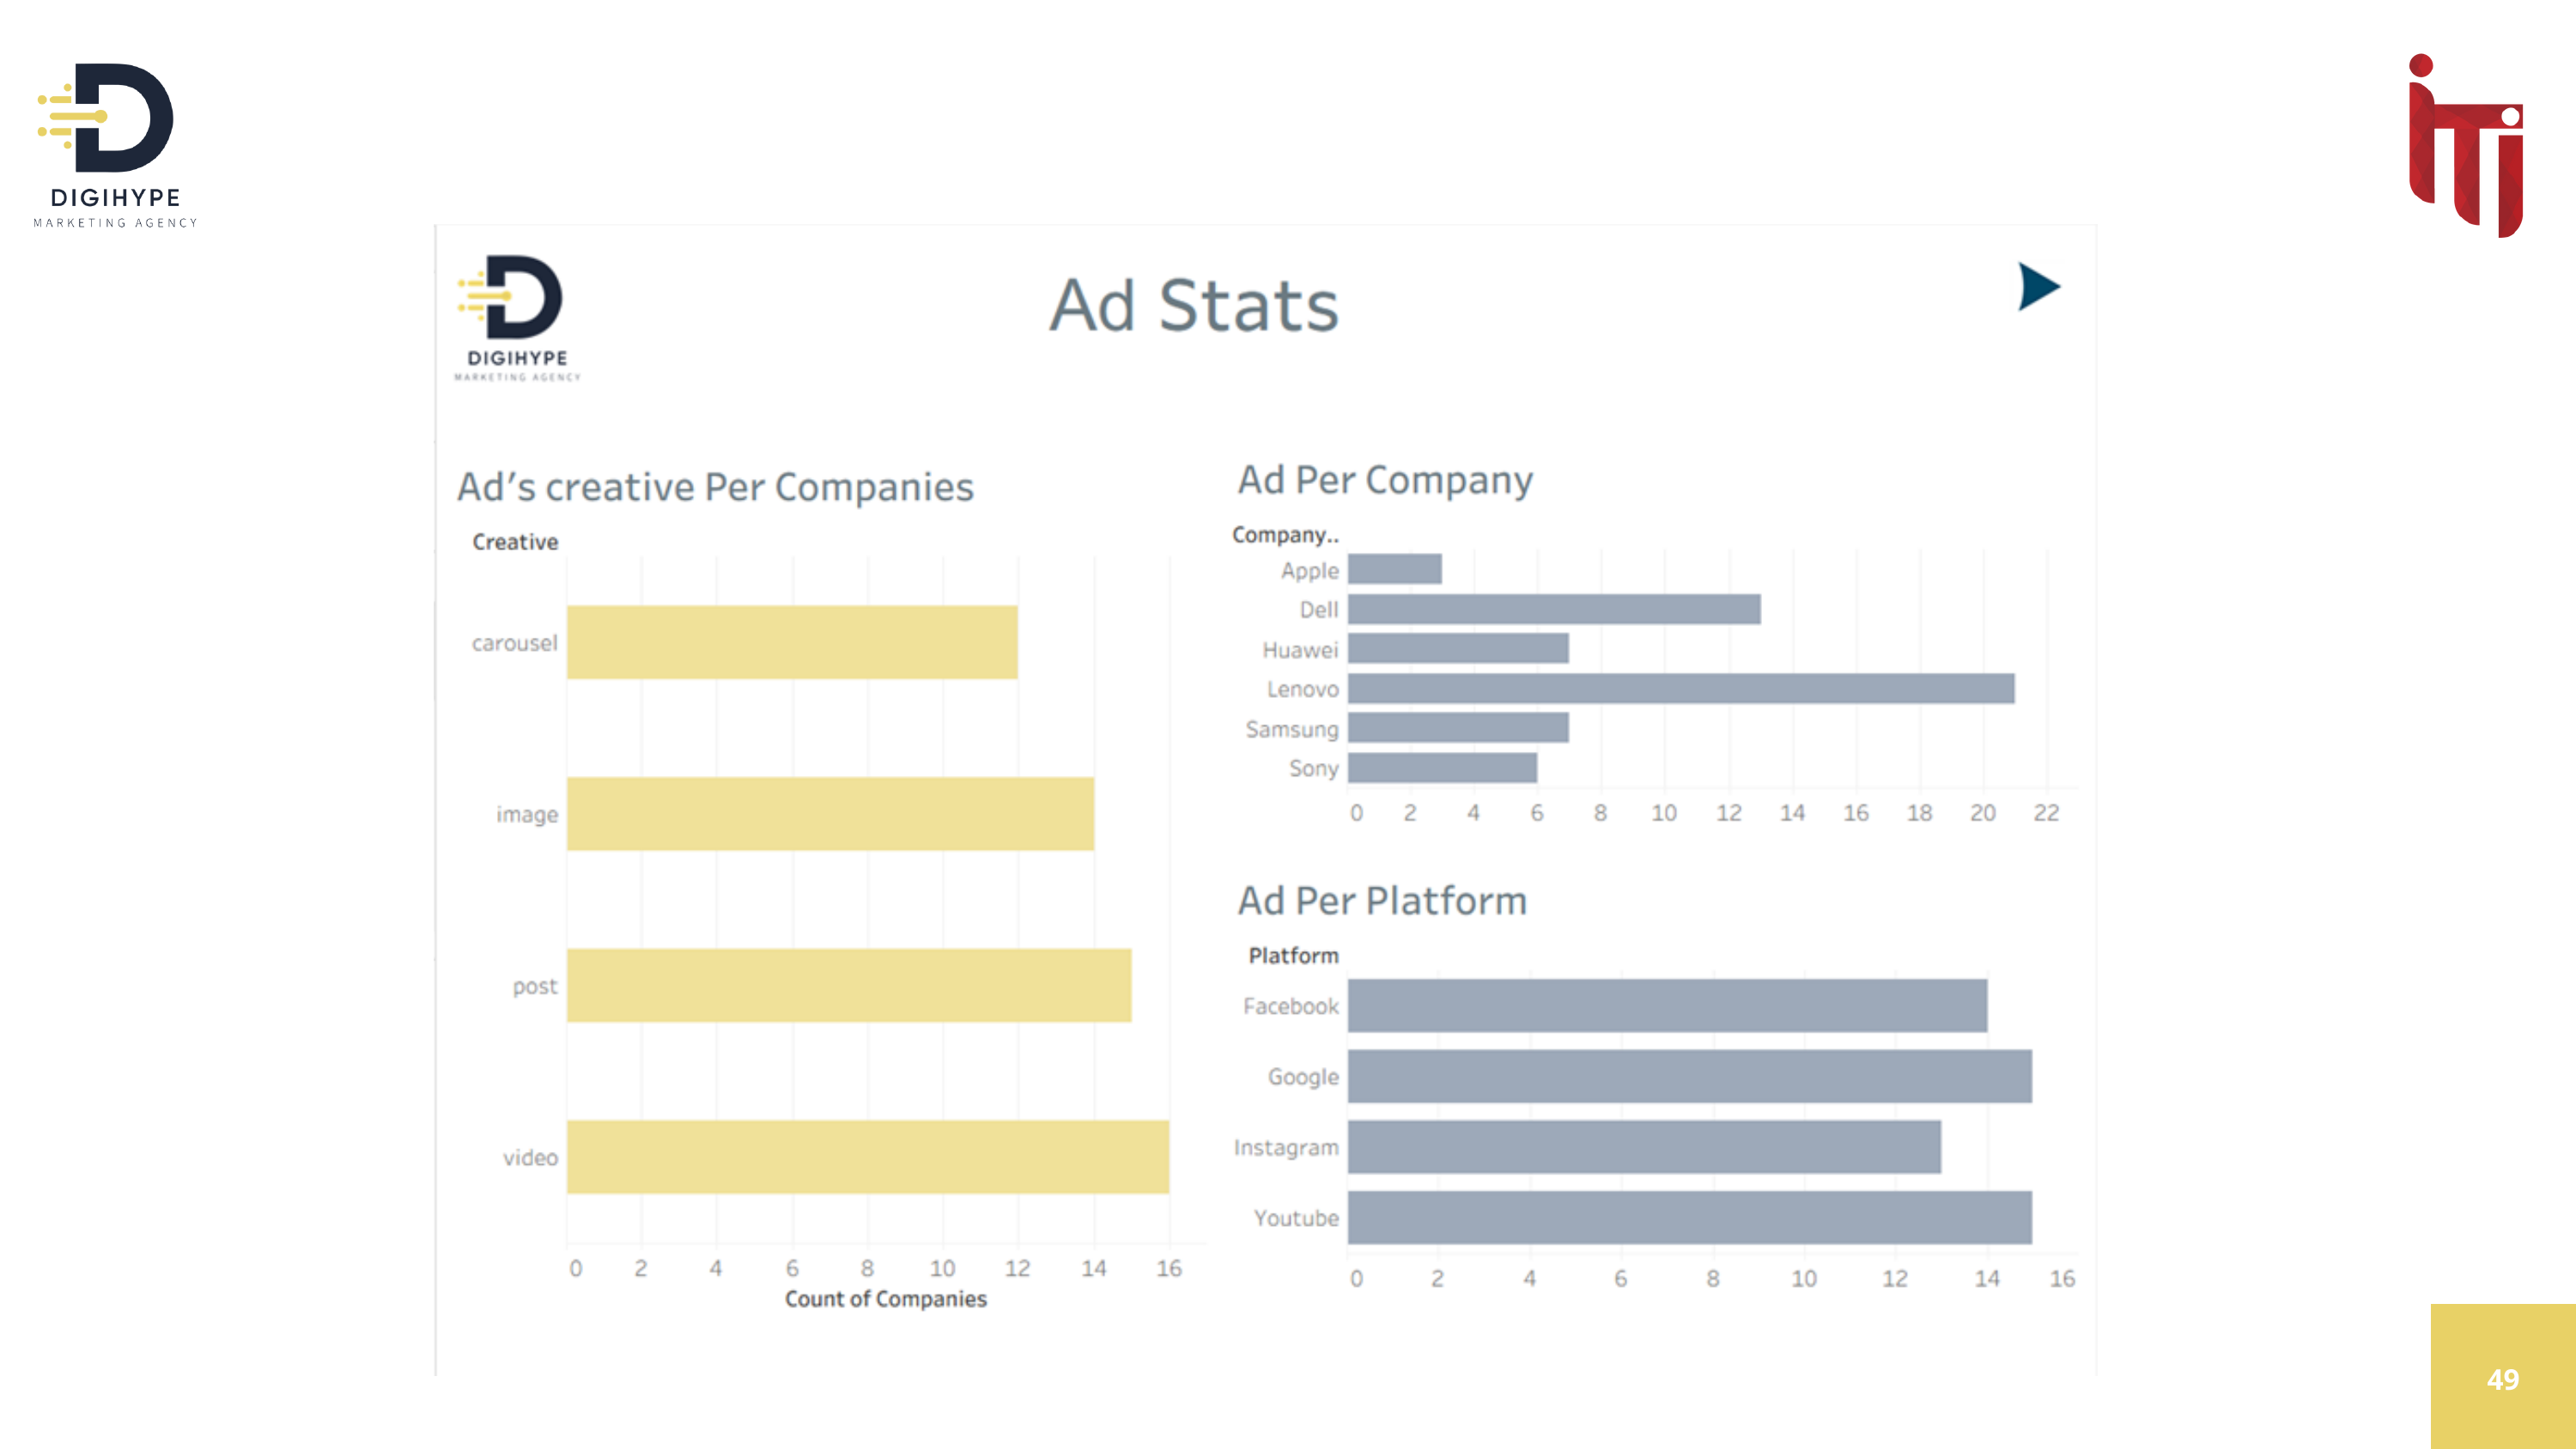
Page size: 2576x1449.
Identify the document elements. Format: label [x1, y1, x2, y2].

text_box [434, 224, 2098, 1377]
text_box [2398, 27, 2538, 238]
text_box [2430, 1303, 2576, 1449]
text_box [0, 0, 273, 294]
